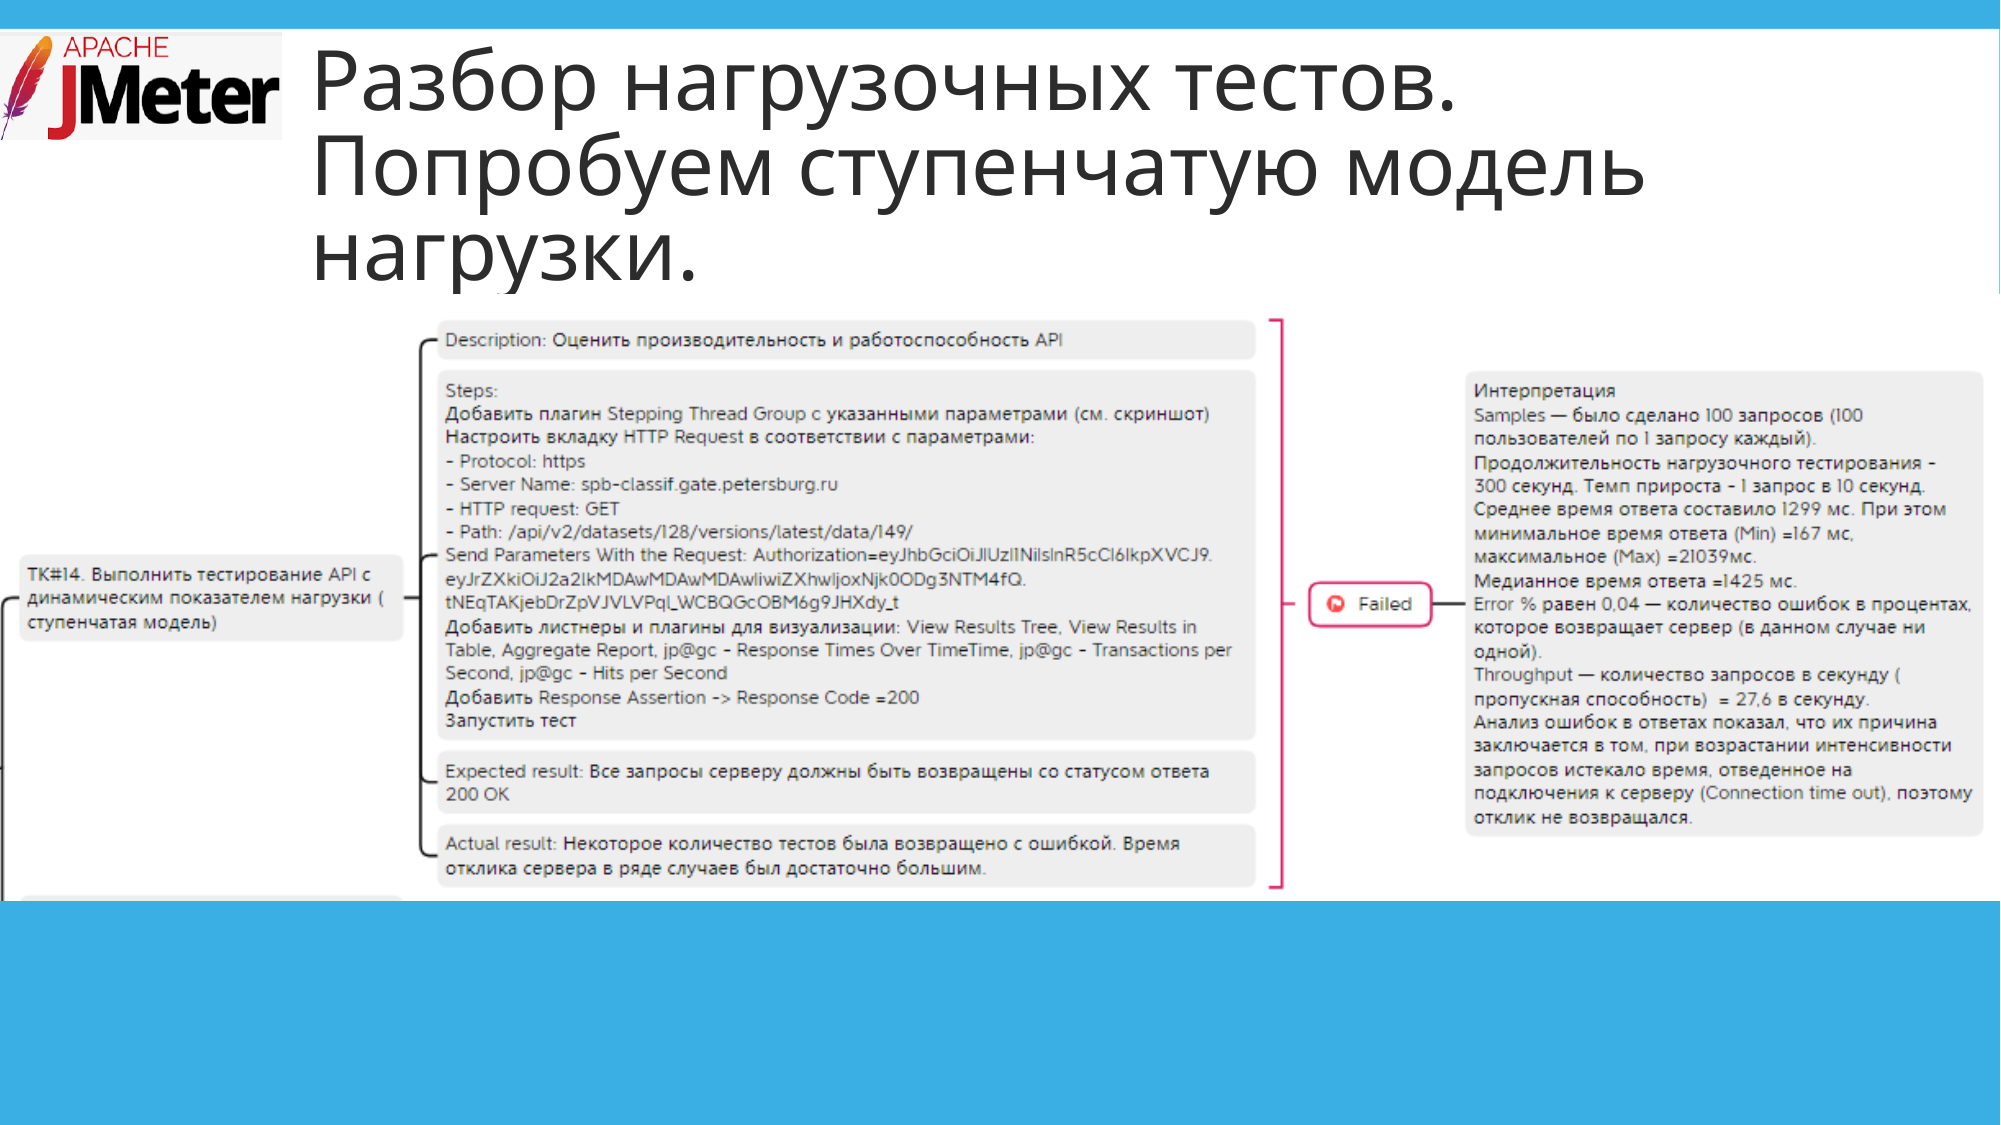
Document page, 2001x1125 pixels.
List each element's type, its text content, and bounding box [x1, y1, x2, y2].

picture [0, 293, 2000, 901]
picture [0, 32, 282, 140]
title Разбор нагрузочных тестов. Попробуем ступенчатую модель нагрузки. [295, 46, 1803, 289]
